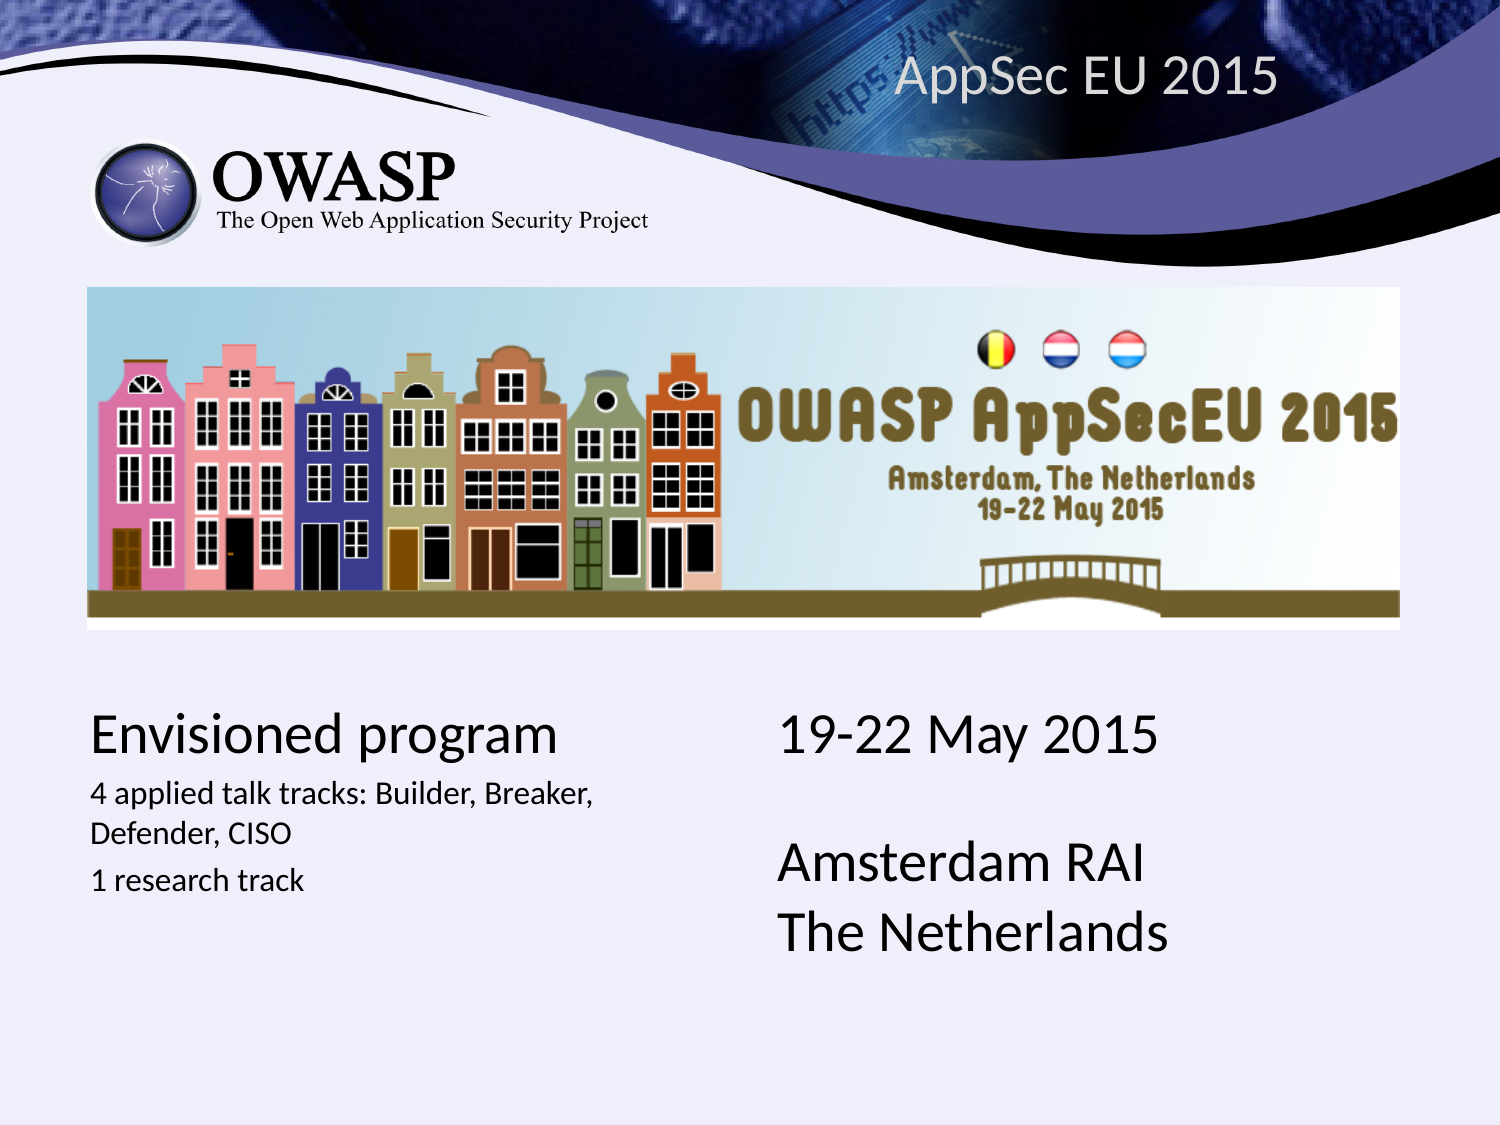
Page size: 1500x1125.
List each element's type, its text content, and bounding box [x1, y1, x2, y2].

picture [0, 0, 1500, 1125]
list 19-22 May 2015 Amsterdam RAI The Netherlands [762, 687, 1425, 1005]
list Envisioned program 4 applied talk tracks: Builder, Breaker, Defender, CISO 1 research track [75, 687, 738, 1005]
title AppSec EU 2015 [699, 12, 1475, 130]
